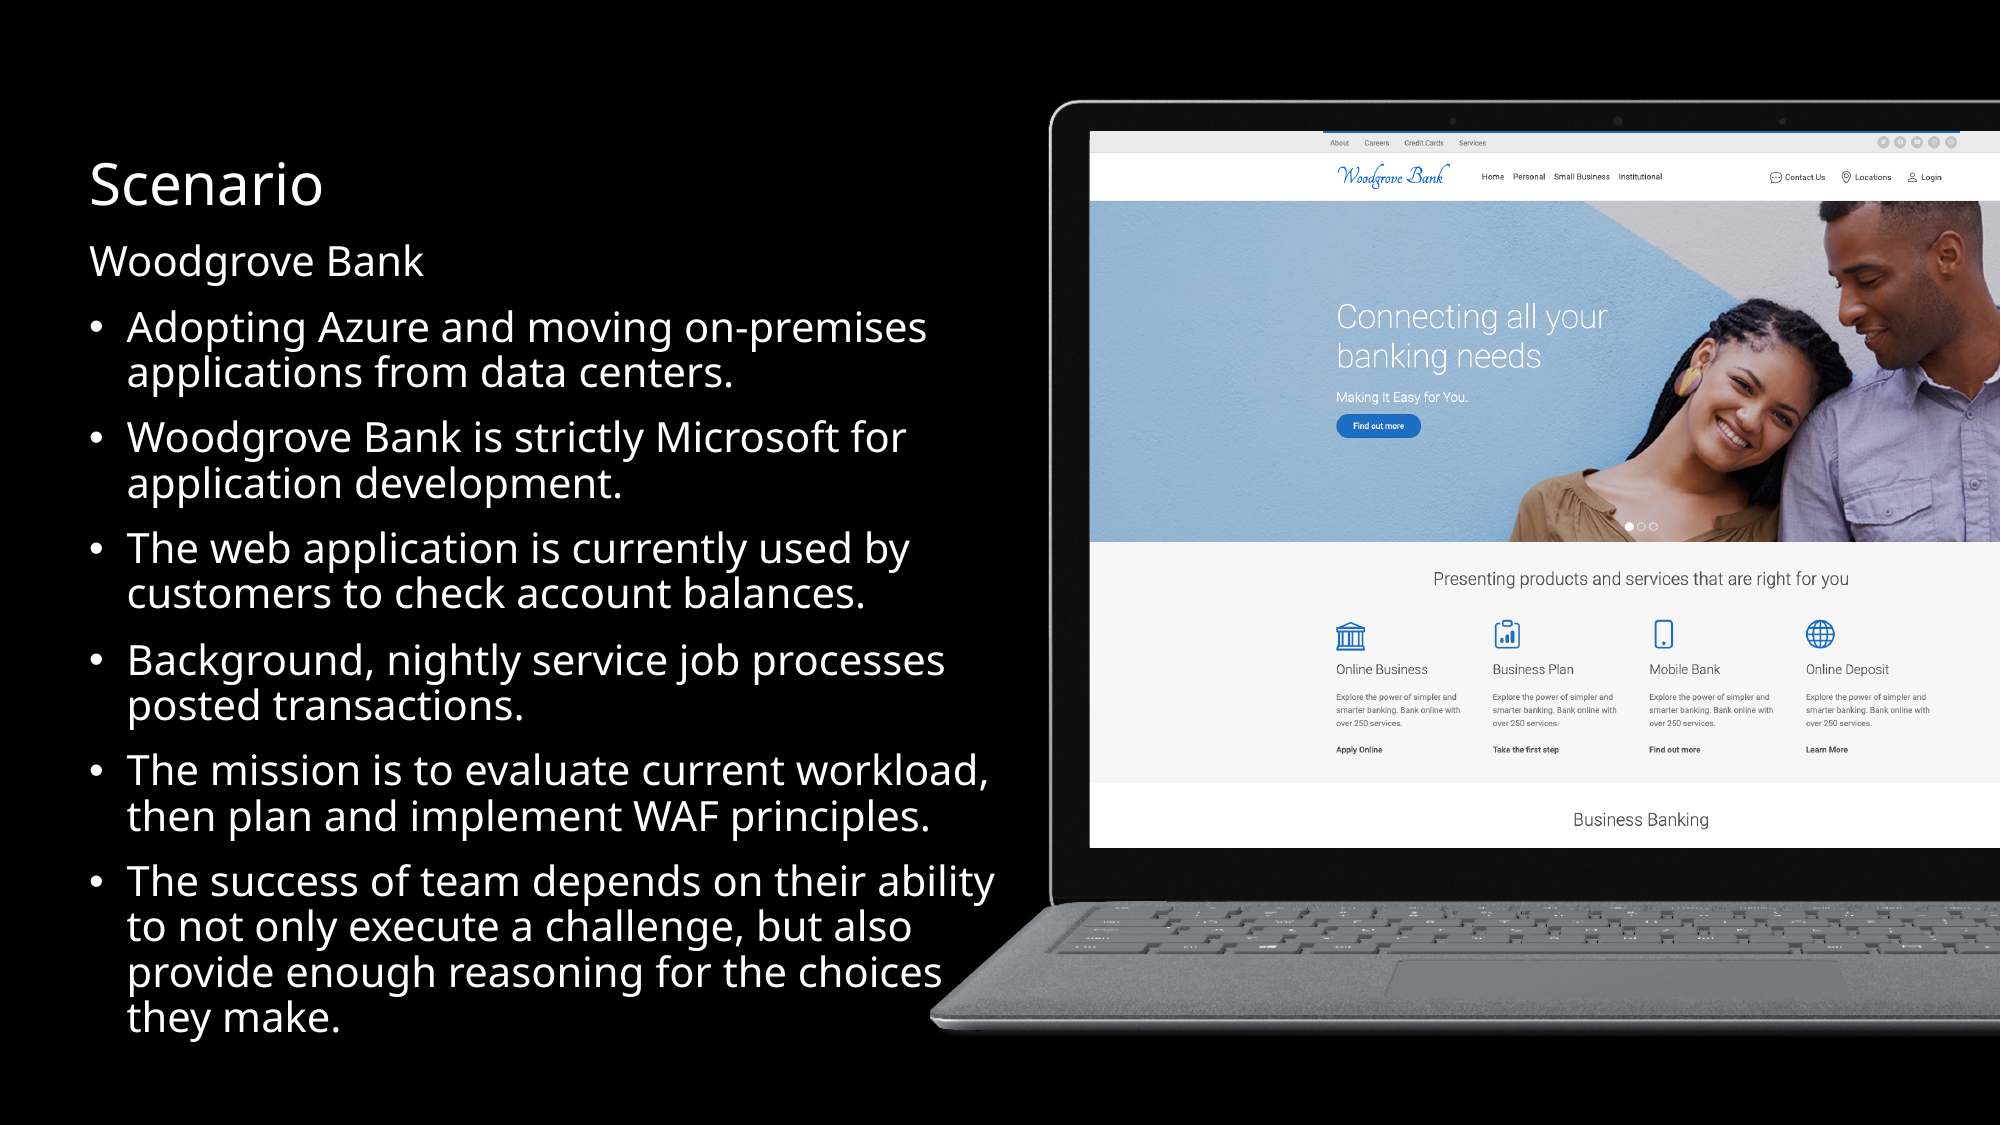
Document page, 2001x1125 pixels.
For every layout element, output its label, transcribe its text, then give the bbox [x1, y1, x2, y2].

picture [712, 0, 2000, 1125]
text_box Scenario [74, 118, 712, 232]
text_box Woodgrove Bank Adopting Azure and moving on-premises applications from data centers. Woodgrove Bank is strictly Microsoft for application development. The web application is currently used by customers to check account balances. Background, nightly service job processes posted transactions. The mission is to evaluate current workload, then plan and implement WAF principles. The success of team depends on their ability to not only execute a challenge, but also provide enough reasoning for the choices they make. [74, 232, 712, 1052]
